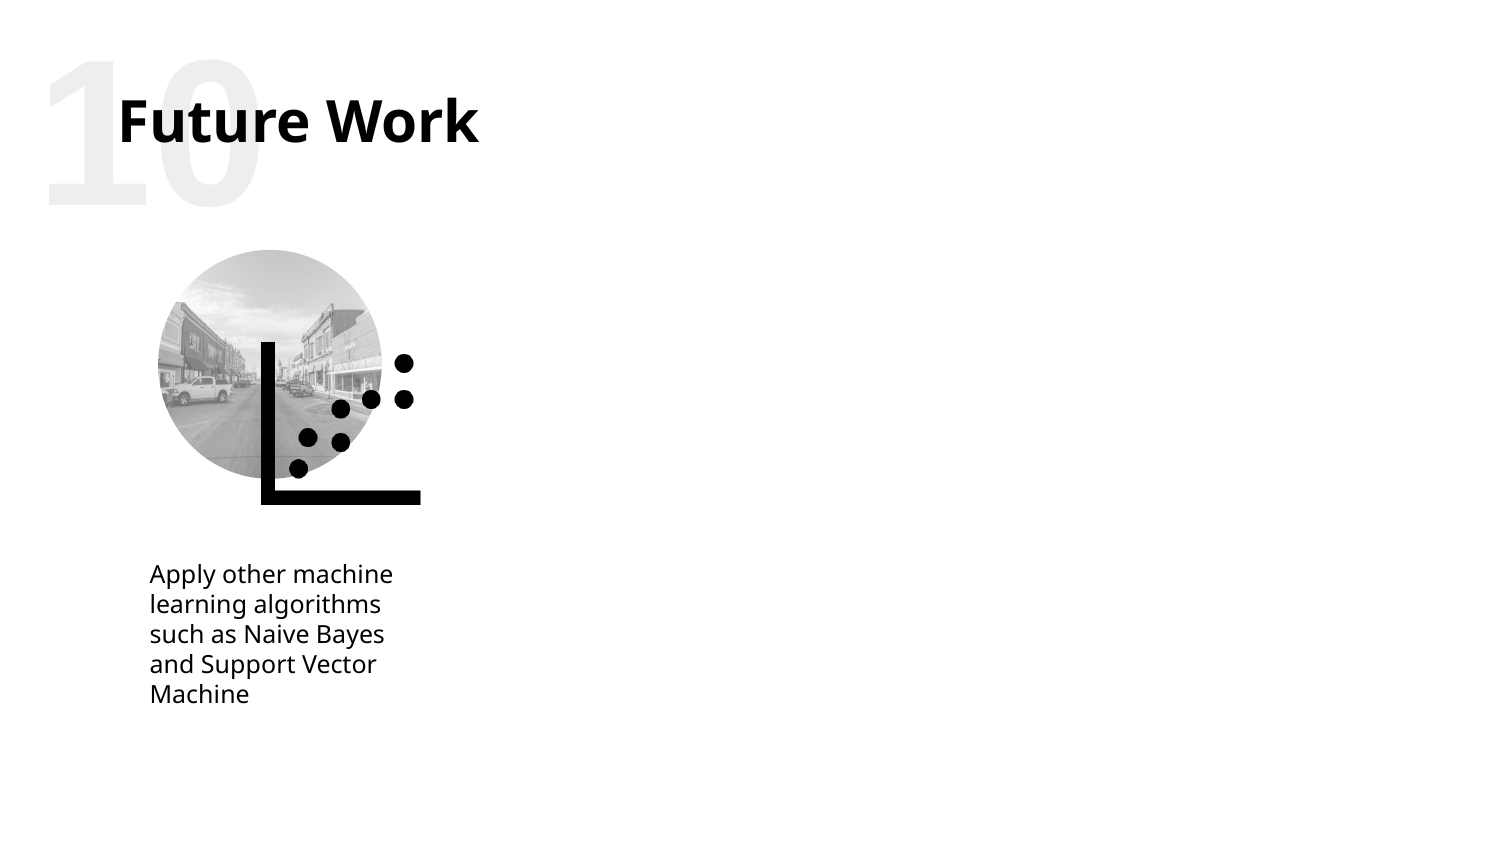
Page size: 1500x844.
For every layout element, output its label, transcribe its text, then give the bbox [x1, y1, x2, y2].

text_box 10 [25, 0, 586, 313]
text_box Apply other machine learning algorithms such as Naive Bayes and Support Vector Machine [134, 543, 437, 724]
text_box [157, 249, 453, 530]
text_box Future Work [106, 95, 1215, 209]
